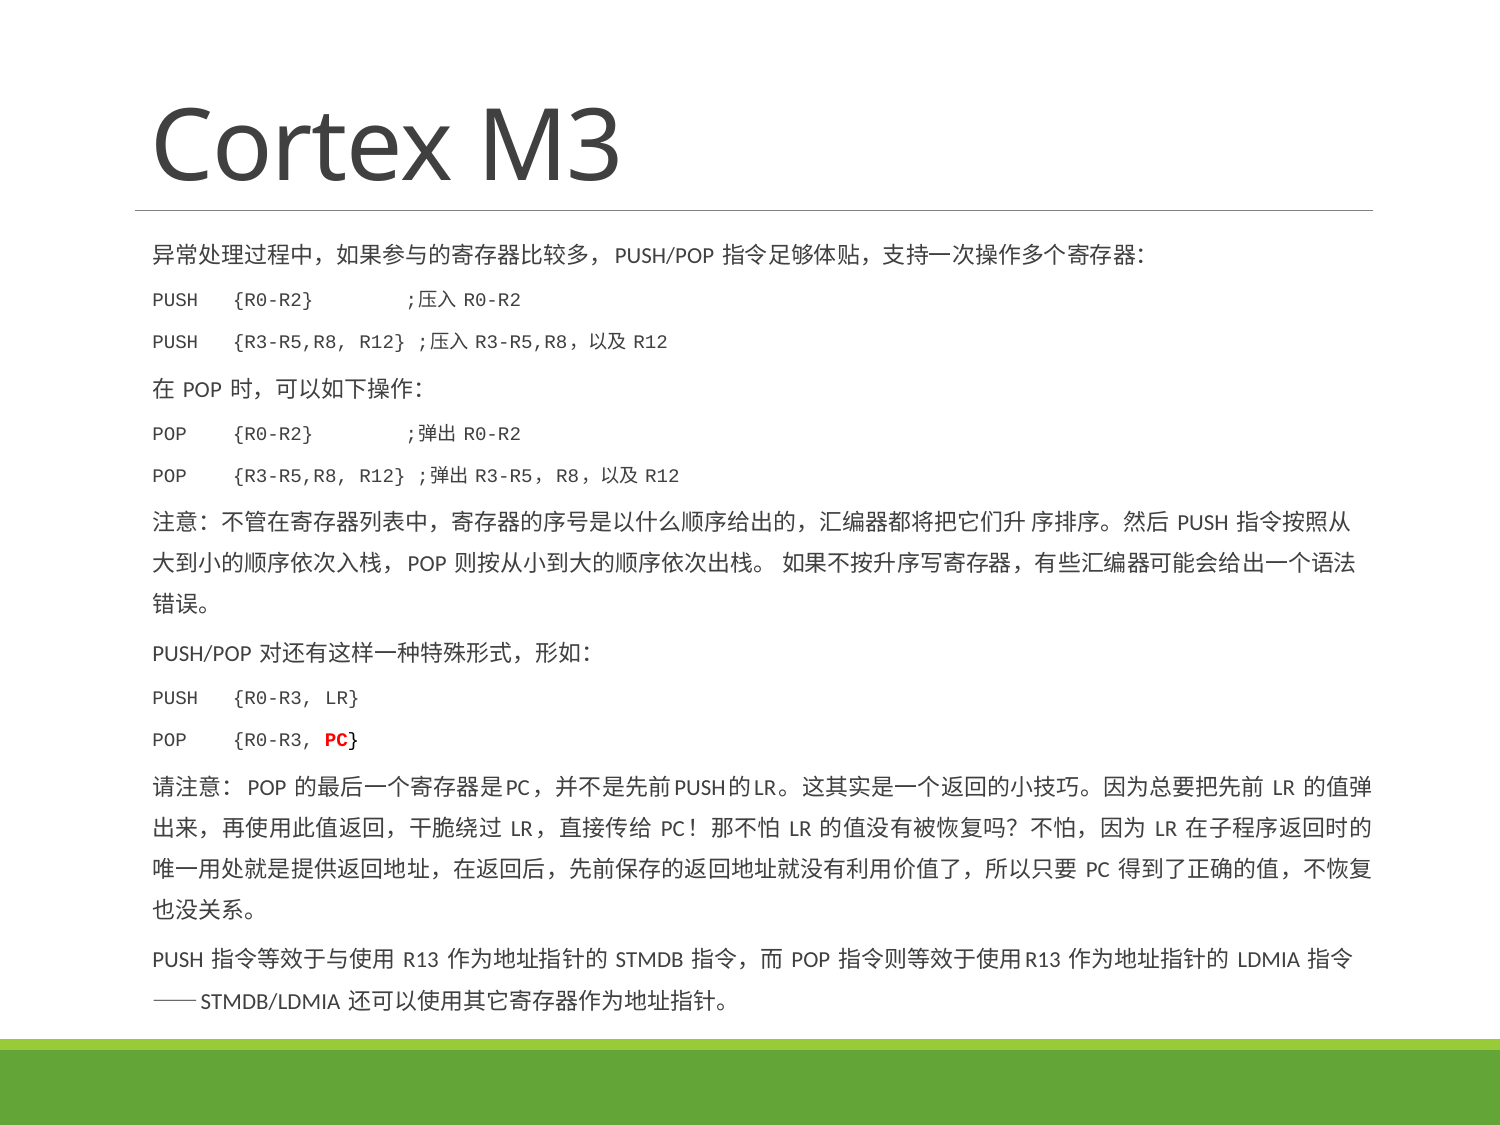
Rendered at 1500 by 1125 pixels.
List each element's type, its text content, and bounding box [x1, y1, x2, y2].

list 异常处理过程中，如果参与的寄存器比较多，PUSH/POP 指令足够体贴，支持一次操作多个寄存器： PUSH {R0-R2} ;压入 R0-R2 PUSH {R3-R5,R8, R12} ;压入 R3-R5,R8，以及 R12 在 POP 时，可以如下操作： POP {R0-R2} ;弹出 R0-R2 POP {R3-R5,R8, R12} ;弹出 R3-R5，R8，以及 R12 注意：不管在寄存器列表中，寄存器的序号是以什么顺序给出的，汇编器都将把它们升 序排序。然后 PUSH 指令按照从大到小的顺序依次入栈，POP 则按从小到大的顺序依次出栈。 如果不按升序写寄存器，有些汇编器可能会给出一个语法错误。 PUSH/POP 对还有这样一种特殊形式，形如： PUSH {R0-R3, LR} POP {R0-R3, PC} 请注意：POP 的最后一个寄存器是PC，并不是先前PUSH的LR。这其实是一个返回的小技巧。因为总要把先前 LR 的值弹出来，再使用此值返回，干脆绕过 LR，直接传给 PC！那不怕 LR 的值没有被恢复吗？不怕，因为 LR 在子程序返回时的唯一用处就是提供返回地址，在返回后，先前保存的返回地址就没有利用价值了，所以只要 PC 得到了正确的值，不恢复也没关系。 PUSH 指令等效于与使用 R13 作为地址指针的 STMDB 指令，而 POP 指令则等效于使用R13 作为地址指针的 LDMIA 指令——STMDB/LDMIA 还可以使用其它寄存器作为地址指针。 [135, 219, 1373, 1022]
title Cortex M3 [135, 47, 1373, 209]
